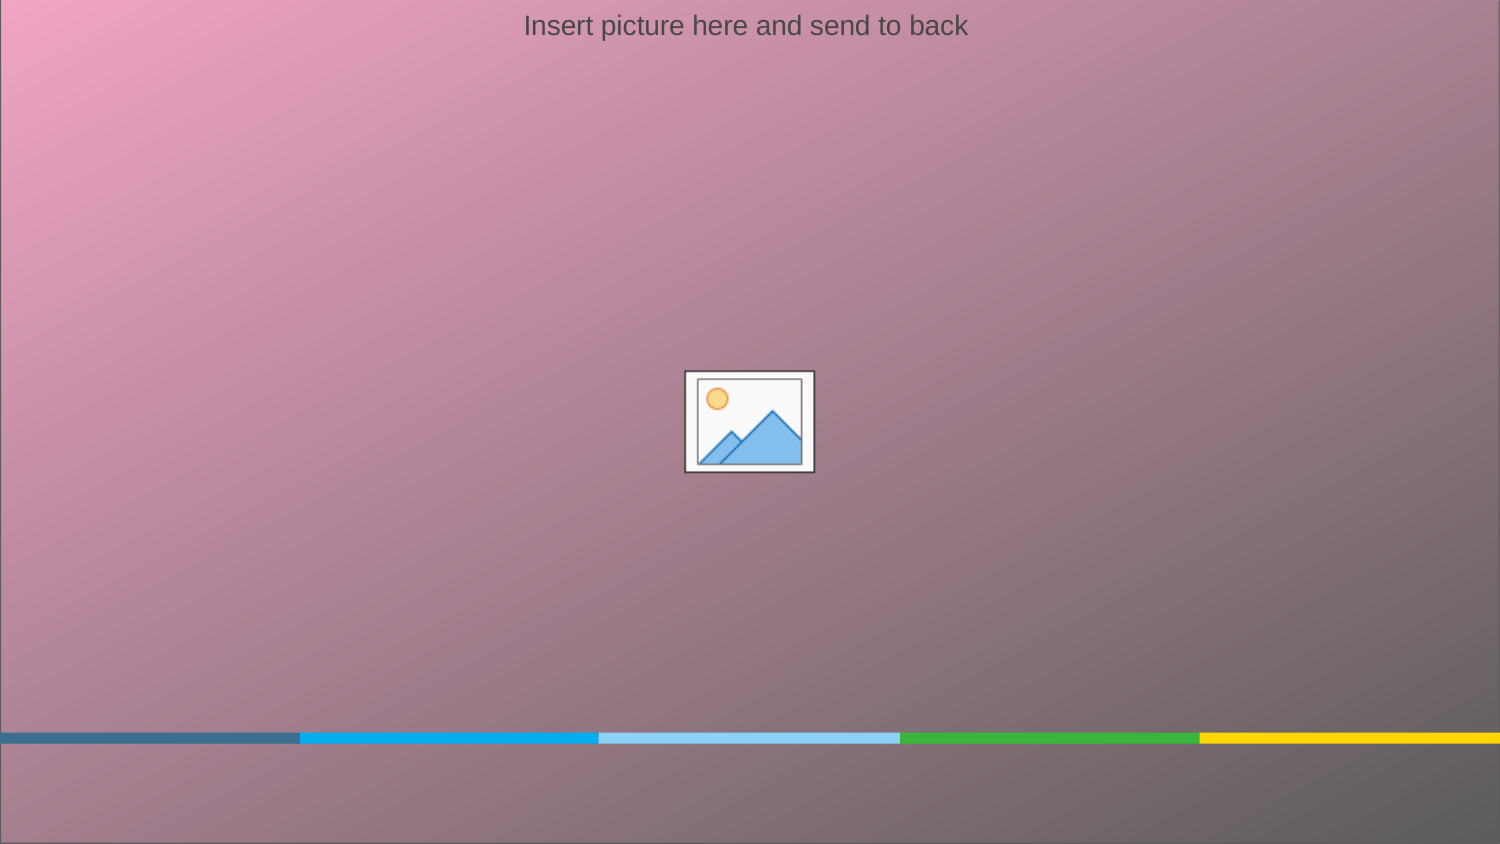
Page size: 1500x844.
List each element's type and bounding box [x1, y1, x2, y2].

picture [0, 744, 1500, 844]
text_box [0, 732, 1500, 744]
picture [0, 0, 1500, 732]
